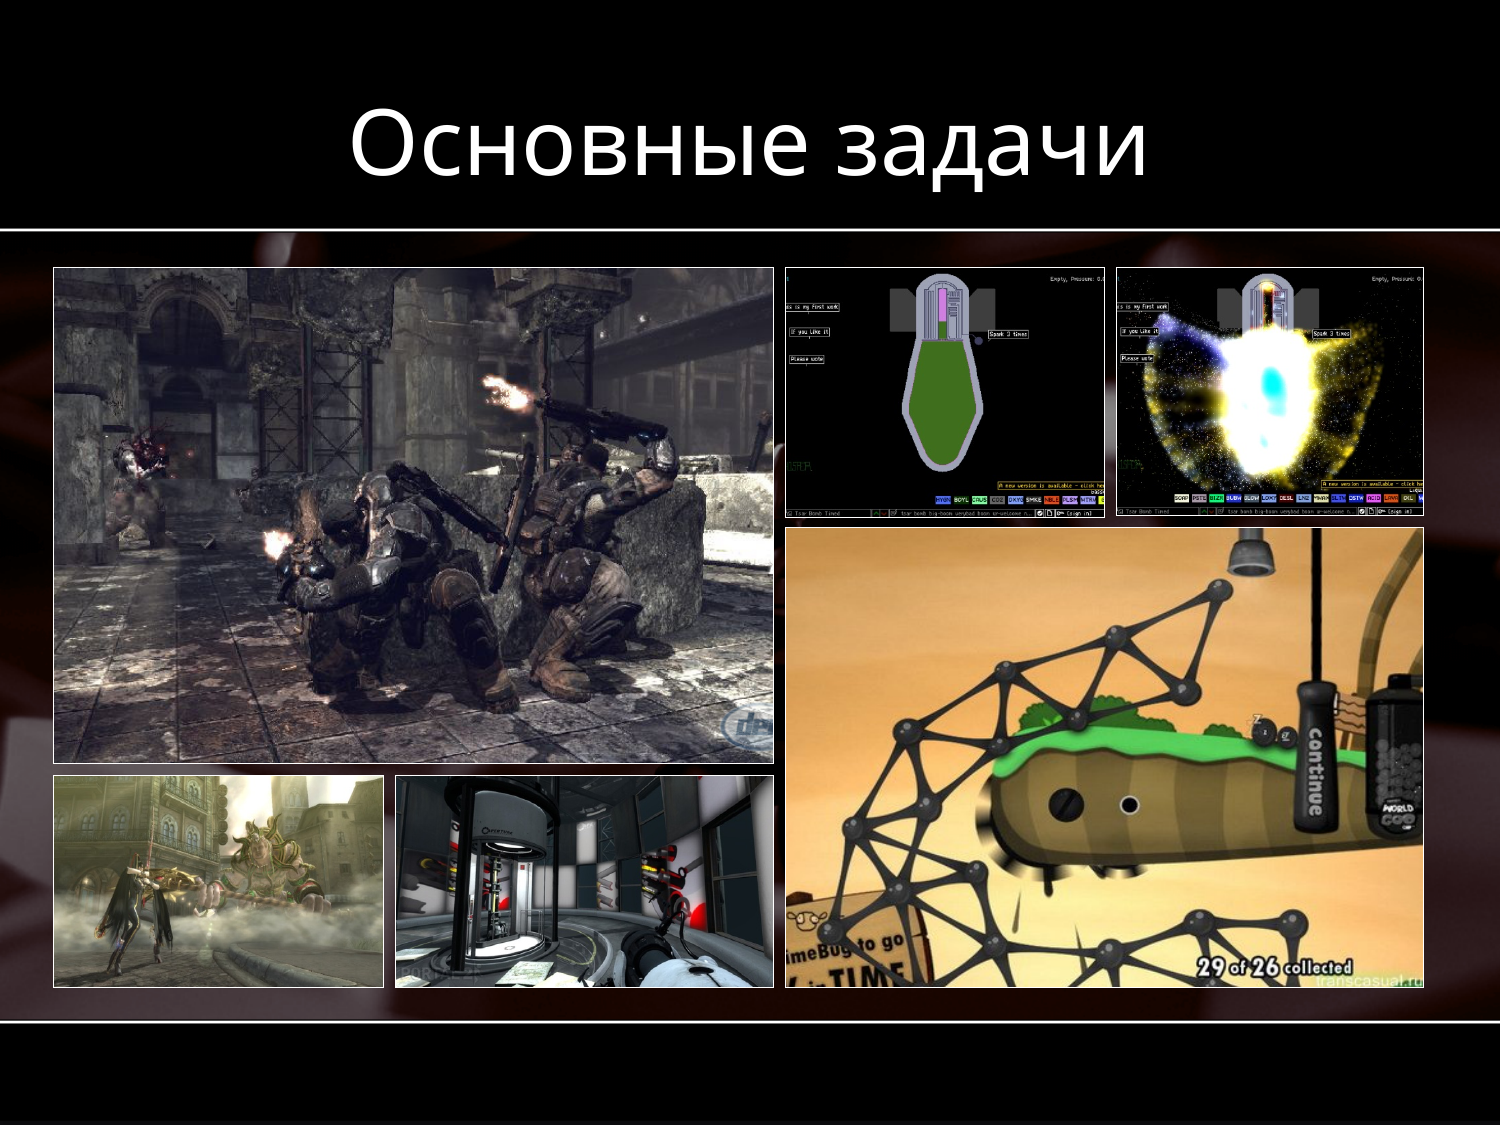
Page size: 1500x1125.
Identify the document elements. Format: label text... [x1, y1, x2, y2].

title Основные задачи [75, 45, 1425, 233]
picture [0, 0, 1500, 1125]
